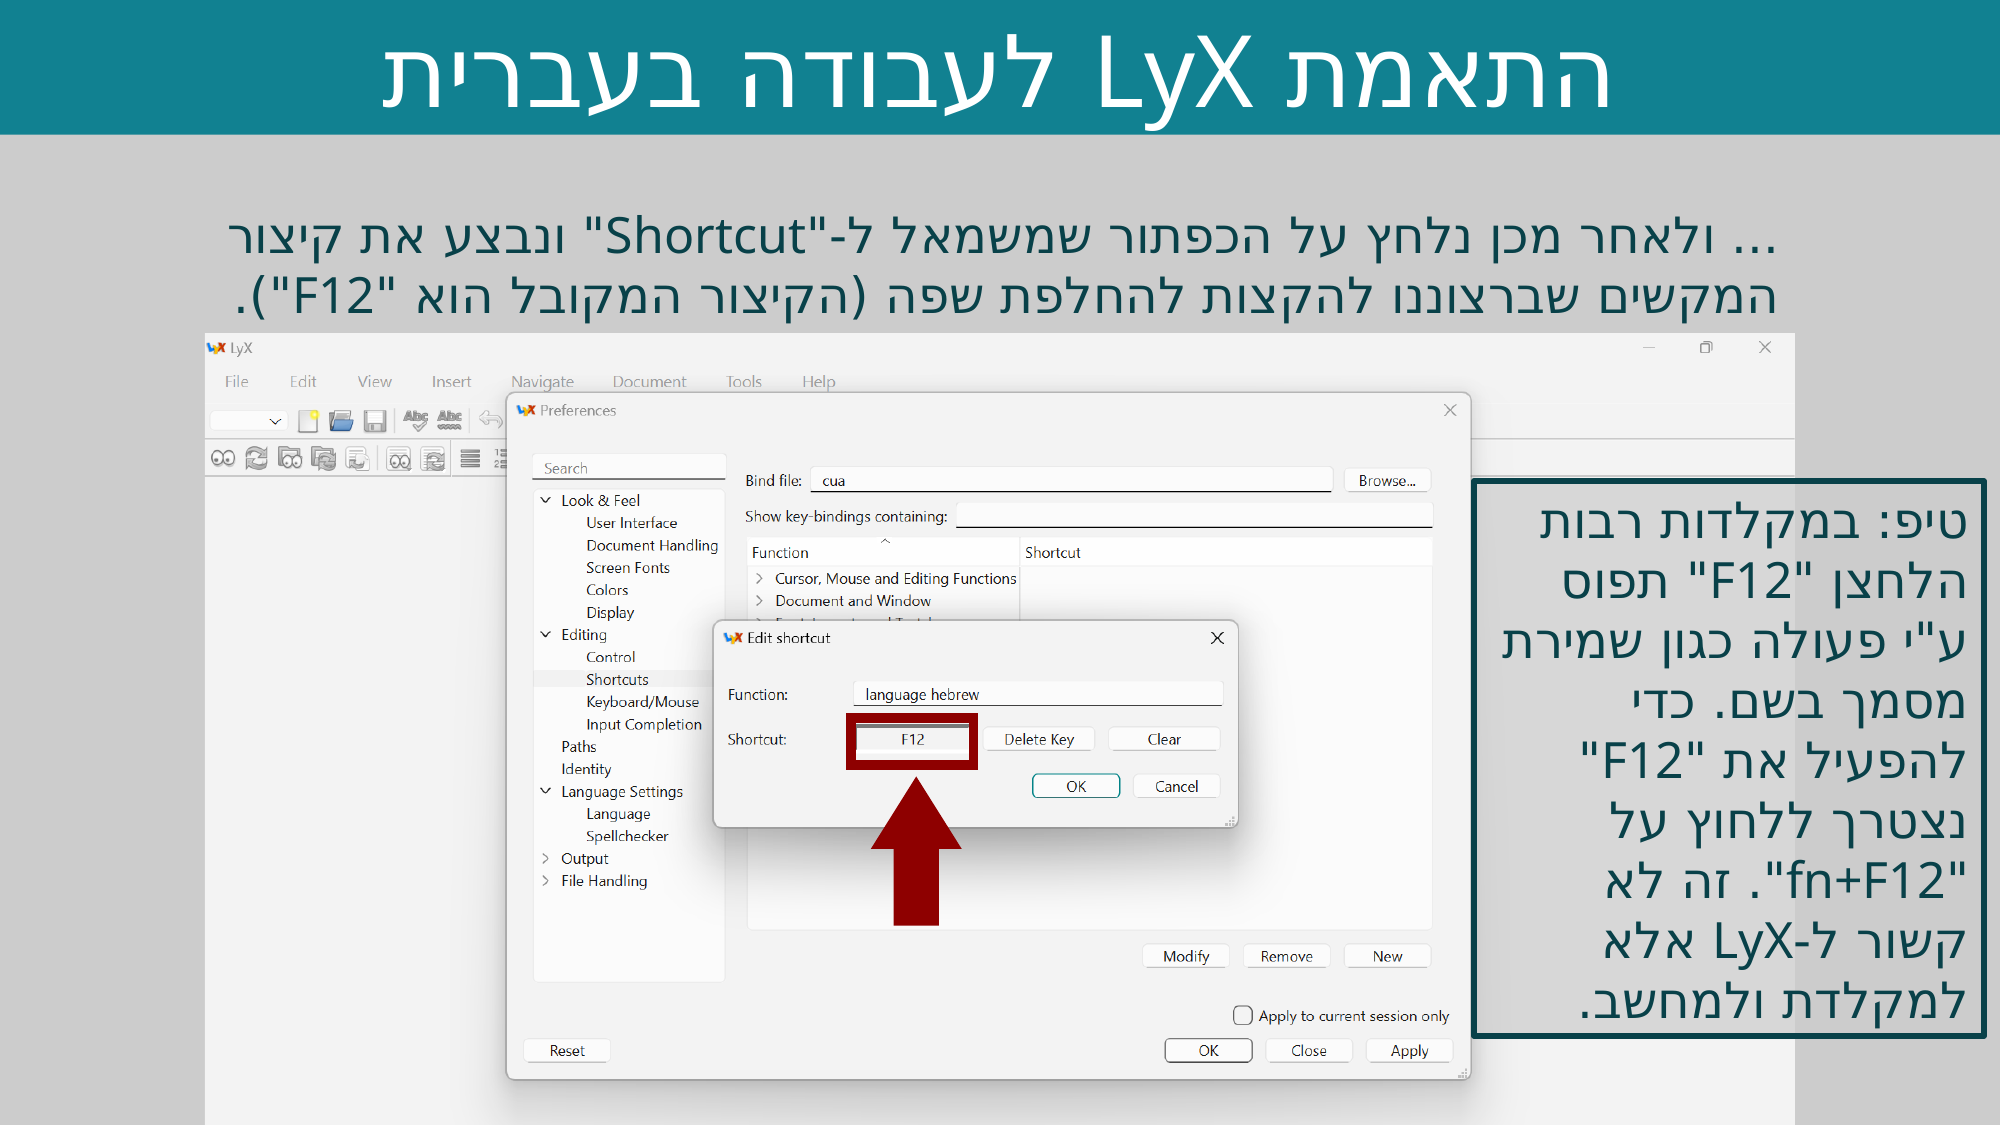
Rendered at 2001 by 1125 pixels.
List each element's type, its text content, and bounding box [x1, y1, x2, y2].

text_box ... ולאחר מכן נלחץ על הכפתור שמשמאל ל-"Shortcut" ונבצע את קיצור המקשים שברצוננו להקצות להחלפת שפה (הקיצור המקובל הוא "F12"). [205, 136, 1795, 331]
text_box התאמת LyX לעבודה בעברית [0, 0, 2000, 135]
text_box טיפ: במקלדות רבות הלחצן "F12" תפוס ע"י פעולה כגון שמירת מסמך בשם. כדי להפעיל את "F12" נצטרך ללחוץ על "fn+F12". זה לא קשור ל-LyX אלא למקלדת ולמחשב. [1795, 481, 1984, 1036]
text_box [204, 333, 1795, 1125]
